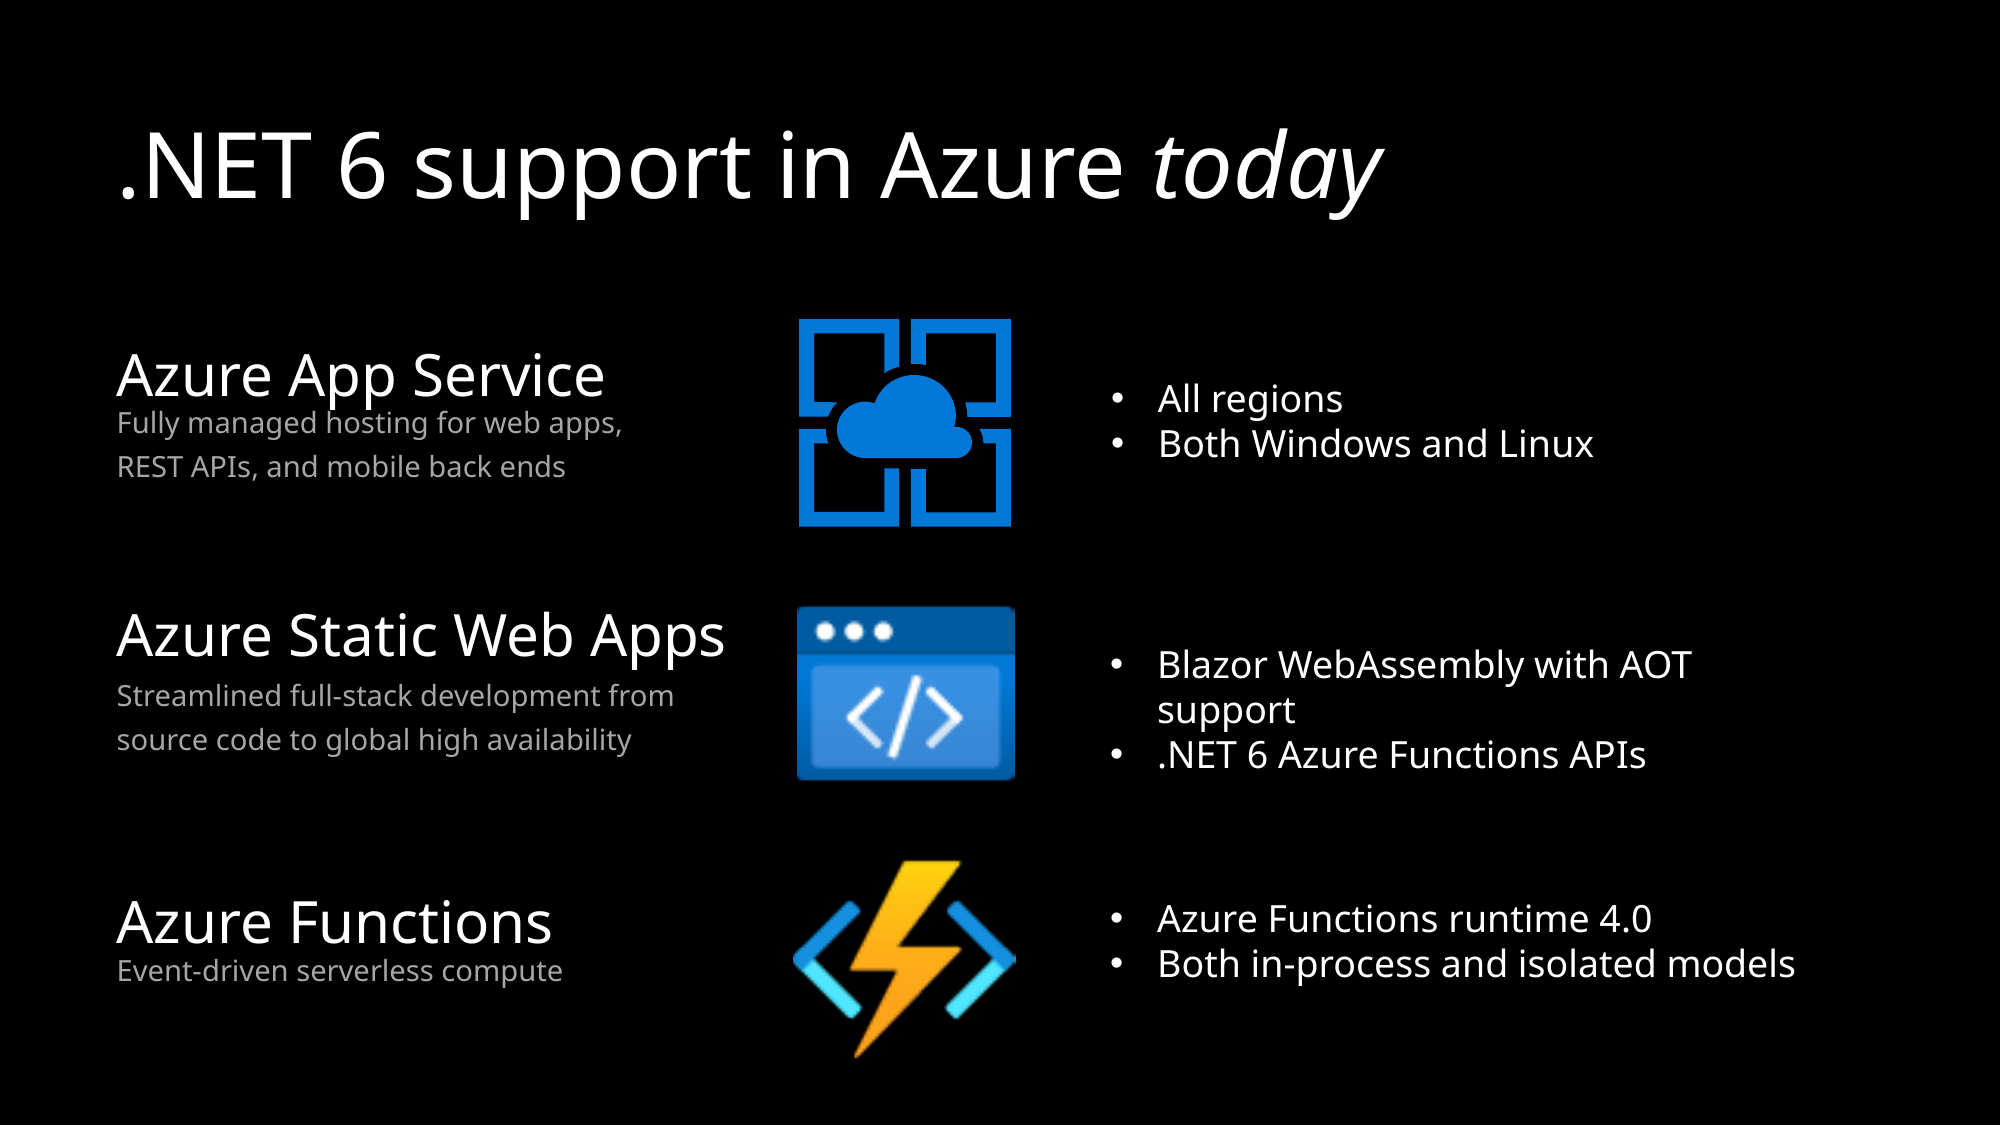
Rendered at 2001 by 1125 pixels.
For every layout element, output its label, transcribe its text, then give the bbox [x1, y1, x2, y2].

text_box Azure Static Web Apps Streamlined full-stack development from source code to global high availability [101, 560, 756, 803]
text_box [792, 312, 1015, 531]
picture [793, 849, 1016, 1072]
title .NET 6 support in Azure today [101, 59, 1863, 278]
text_box Azure Functions Event-driven serverless compute [101, 819, 657, 1062]
text_box All regions Both Windows and Linux [1096, 367, 1856, 472]
picture [797, 586, 1015, 803]
text_box Azure Functions runtime 4.0 Both in-process and isolated models [1095, 887, 1856, 993]
text_box Blazor WebAssembly with AOT support .NET 6 Azure Functions APIs [1095, 633, 1856, 784]
text_box Azure App Service Fully managed hosting for web apps, REST APIs, and mobile back ends [101, 293, 752, 537]
